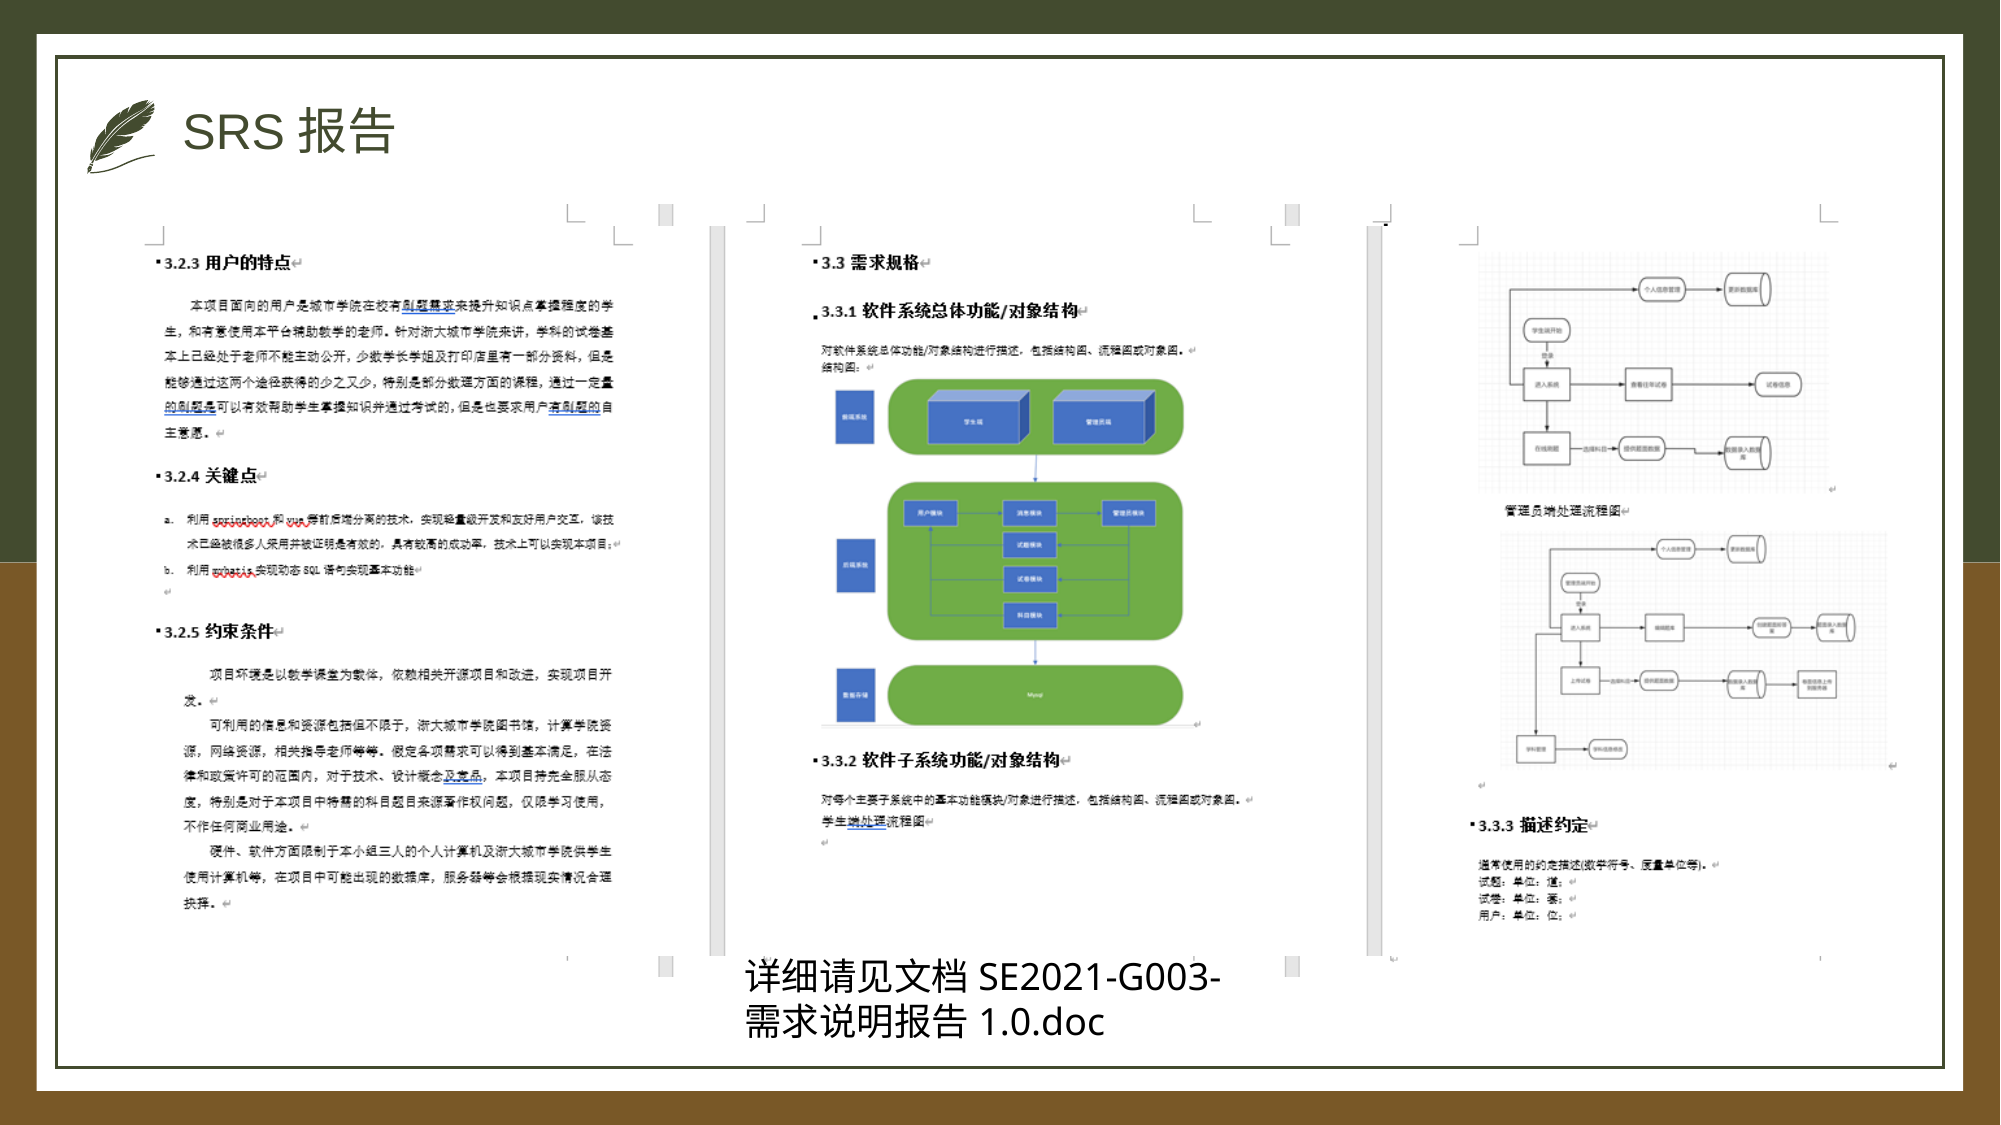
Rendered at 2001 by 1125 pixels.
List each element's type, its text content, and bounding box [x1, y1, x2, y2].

text_box 详细请见文档SE2021-G003-需求说明报告1.0.doc [729, 978, 1274, 1051]
picture [128, 204, 1898, 978]
title SRS报告 [167, 96, 488, 170]
